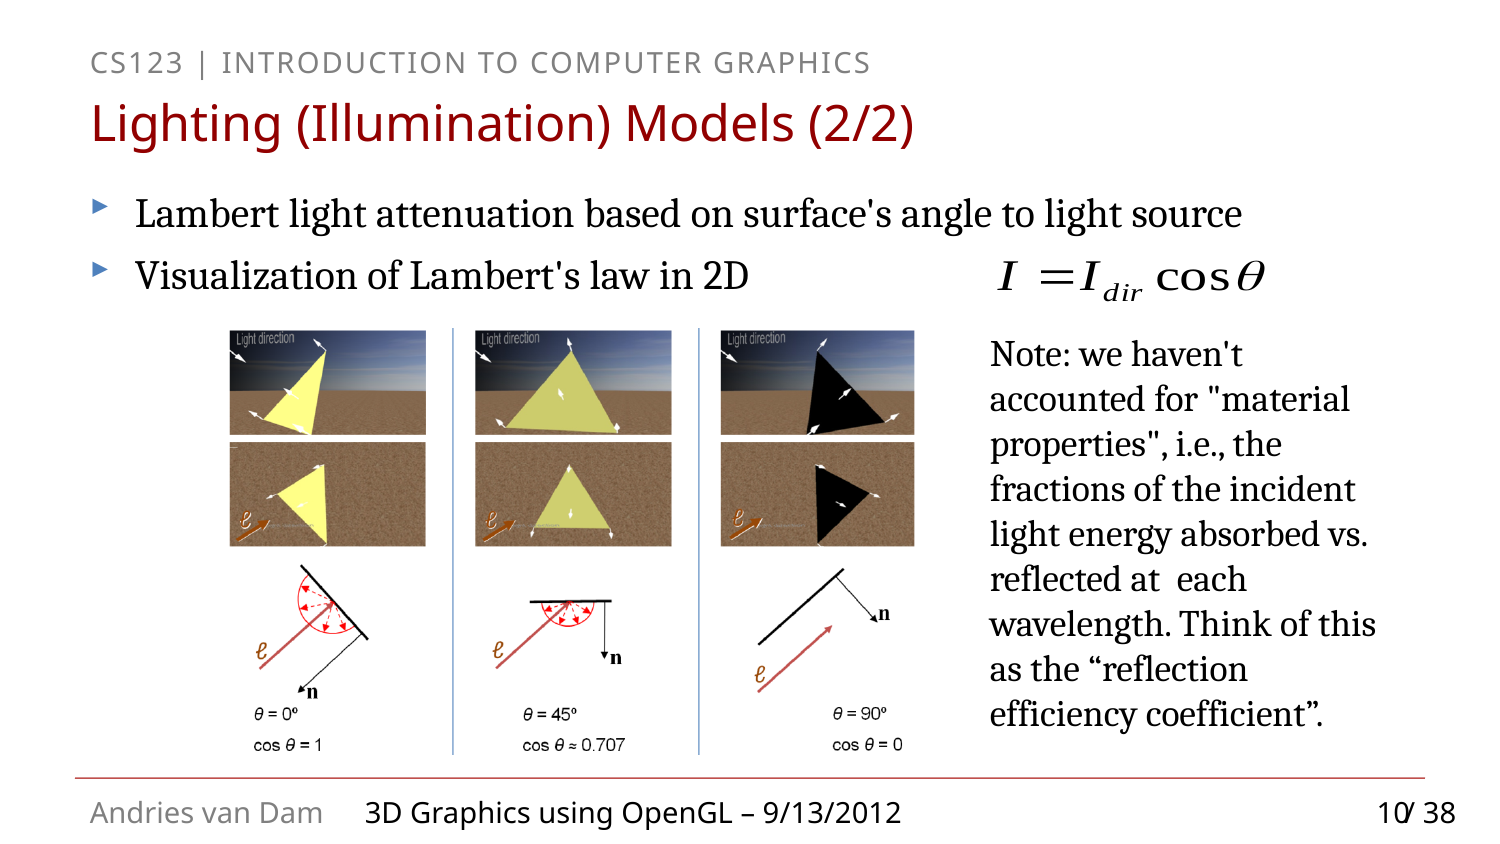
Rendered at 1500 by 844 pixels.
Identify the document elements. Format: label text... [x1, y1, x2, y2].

picture [224, 328, 915, 755]
list Lambert light attenuation based on surface's angle to light source Visualization of Lambert's law in 2D [75, 178, 1425, 769]
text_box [987, 246, 1276, 313]
title Lighting (Illumination) Models (2/2) [75, 84, 1425, 160]
text_box Note: we haven't accounted for "material properties", i.e., the fractions of the incident light energy absorbed vs. reflected at each wavelength. Think of this as the “reflection efficiency coefficient”. [974, 321, 1413, 742]
footer 3D Graphics using OpenGL – 9/13/2012 / 38 [350, 787, 1500, 827]
